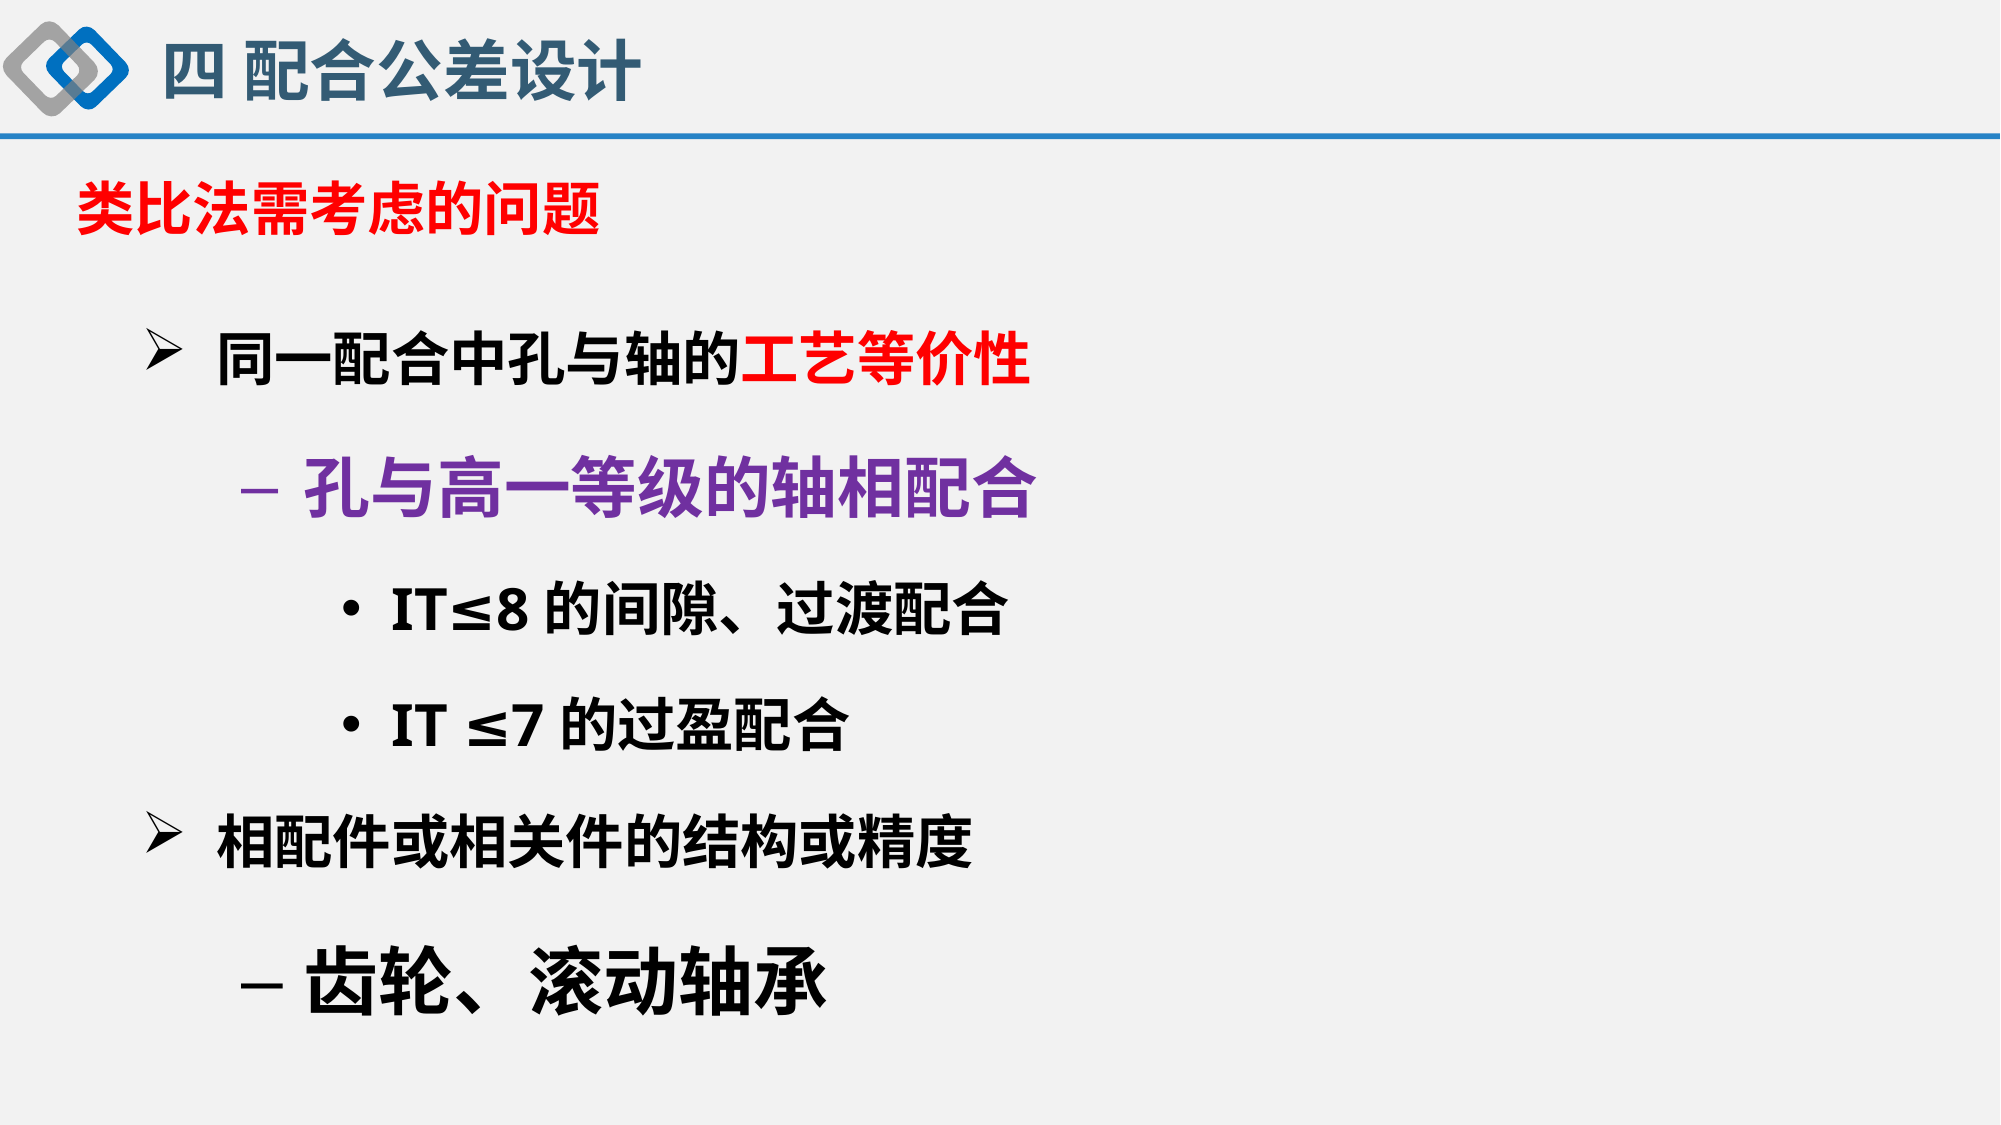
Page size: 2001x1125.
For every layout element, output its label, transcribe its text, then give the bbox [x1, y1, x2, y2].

list 同一配合中孔与轴的工艺等价性 孔与高一等级的轴相配合 IT≤8的间隙、过渡配合 IT ≤7的过盈配合 相配件或相关件的结构或精度 齿轮、滚动轴承 [126, 279, 1834, 1063]
text_box 类比法需考虑的问题 [61, 164, 874, 250]
text_box 四 配合公差设计 [146, 0, 1038, 144]
